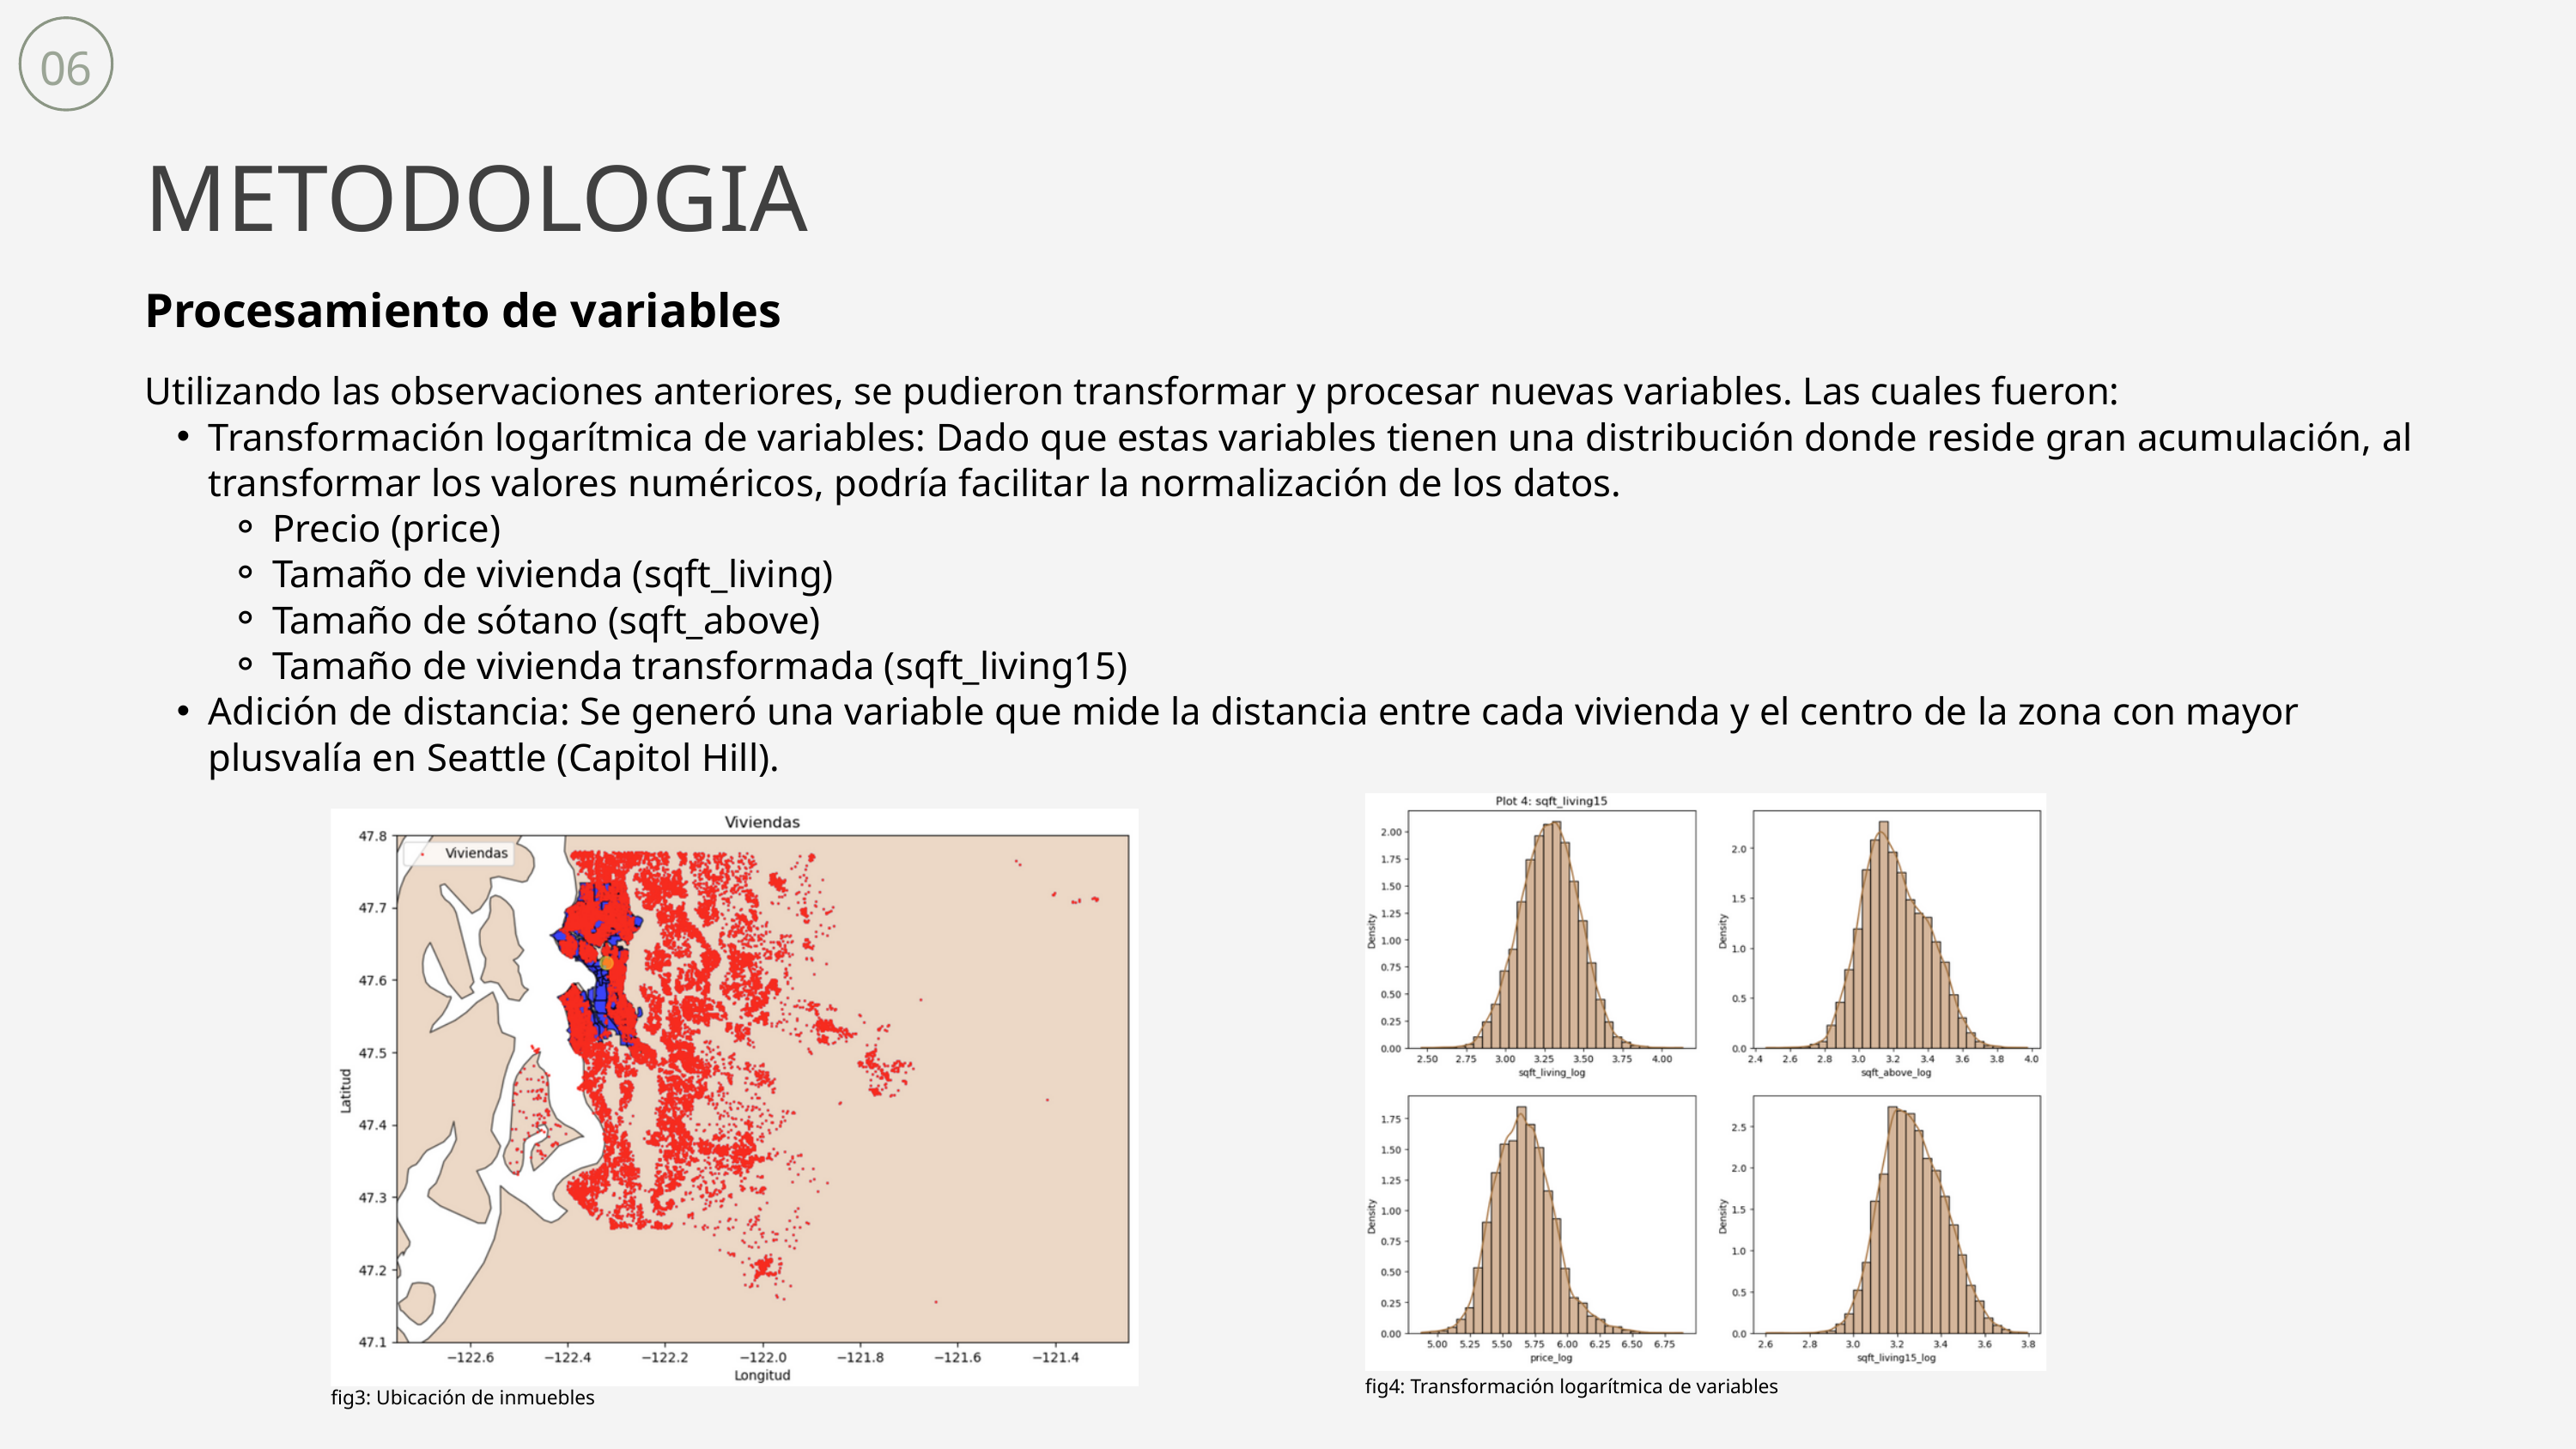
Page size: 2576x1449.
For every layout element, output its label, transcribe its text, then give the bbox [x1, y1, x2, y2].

text_box [1364, 793, 2047, 1371]
text_box METODOLOGIA [144, 138, 1795, 250]
text_box Utilizando las observaciones anteriores, se pudieron transformar y procesar nuevas variables. Las cuales fueron: Transformación logarítmica de variables: Dado que estas variables tienen una distribución donde reside gran acumulación, al transformar los valores numéricos, podría facilitar la normalización de los datos. Precio (price) Tamaño de vivienda (sqft_living) Tamaño de sótano (sqft_above) Tamaño de vivienda transformada (sqft_living15) Adición de distancia: Se generó una variable que mide la distancia entre cada vivienda y el centro de la zona con mayor plusvalía en Seattle (Capitol Hill). [144, 367, 2432, 779]
text_box fig3: Ubicación de inmuebles [331, 1385, 817, 1409]
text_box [20, 17, 112, 111]
text_box Procesamiento de variables [144, 280, 1176, 337]
text_box [331, 809, 1139, 1386]
text_box fig4: Transformación logarítmica de variables [1364, 1373, 1852, 1397]
